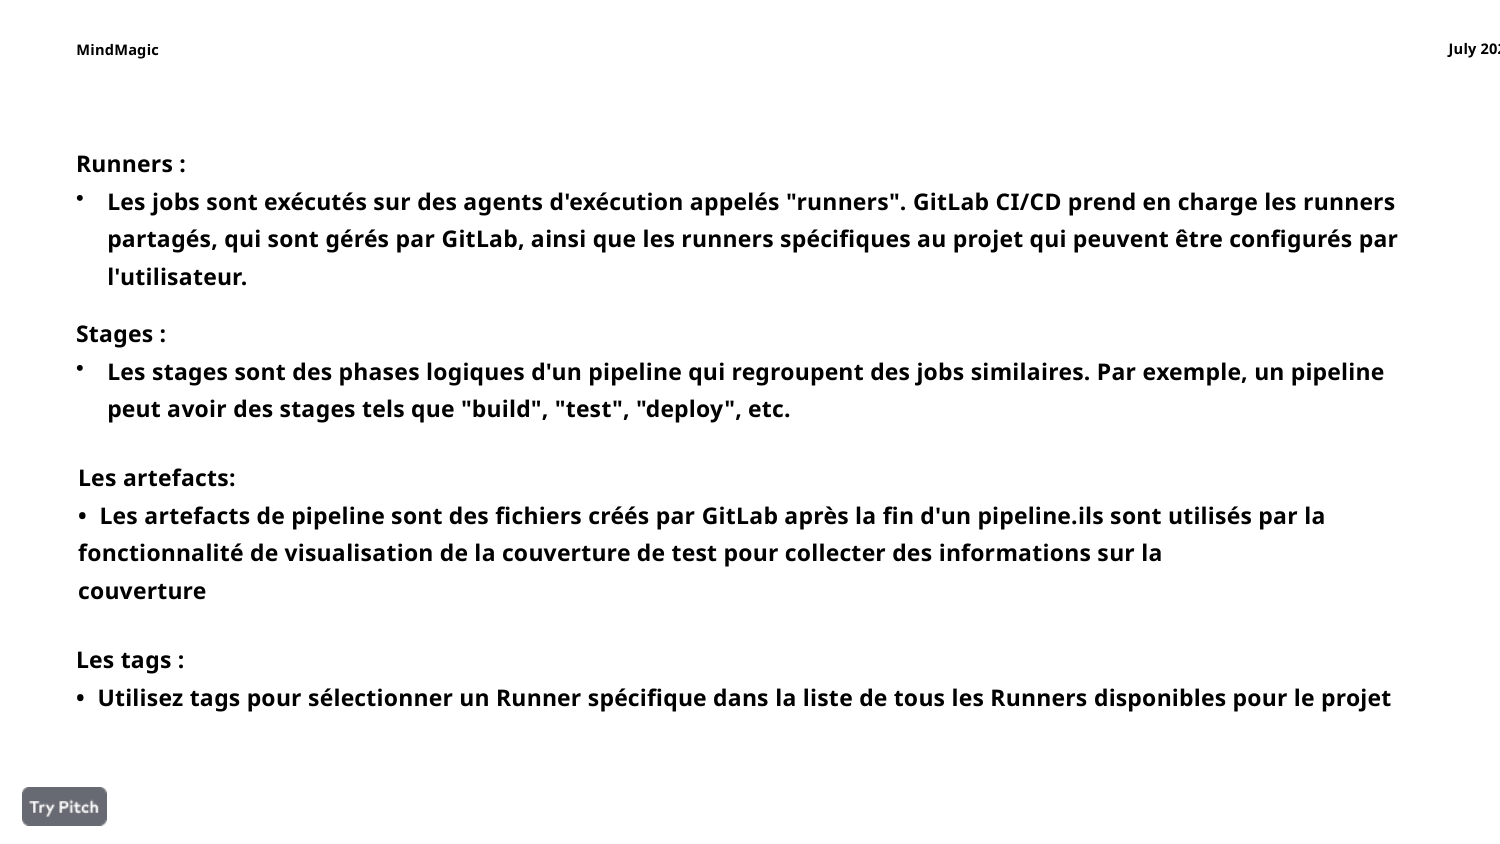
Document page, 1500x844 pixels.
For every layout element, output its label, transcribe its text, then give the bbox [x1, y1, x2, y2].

text_box Runners : Les jobs sont exécutés sur des agents d'exécution appelés "runners". GitLab CI/CD prend en charge les runners partagés, qui sont gérés par GitLab, ainsi que les runners spécifiques au projet qui peuvent être configurés par l'utilisateur. [76, 139, 1427, 290]
text_box Les artefacts: • Les artefacts de pipeline sont des fichiers créés par GitLab après la fin d'un pipeline.ils sont utilisés par la fonctionnalité de visualisation de la couverture de test pour collecter des informations sur la couverture [78, 453, 1429, 604]
text_box MindMagic [76, 35, 677, 59]
text_box Les tags : • Utilisez tags pour sélectionner un Runner spécifique dans la liste de tous les Runners disponibles pour le projet [76, 635, 1427, 711]
picture [22, 787, 107, 826]
text_box Stages : Les stages sont des phases logiques d'un pipeline qui regroupent des jobs similaires. Par exemple, un pipeline peut avoir des stages tels que "build", "test", "deploy", etc. [76, 309, 1427, 423]
text_box July 2024 [914, 35, 1500, 58]
